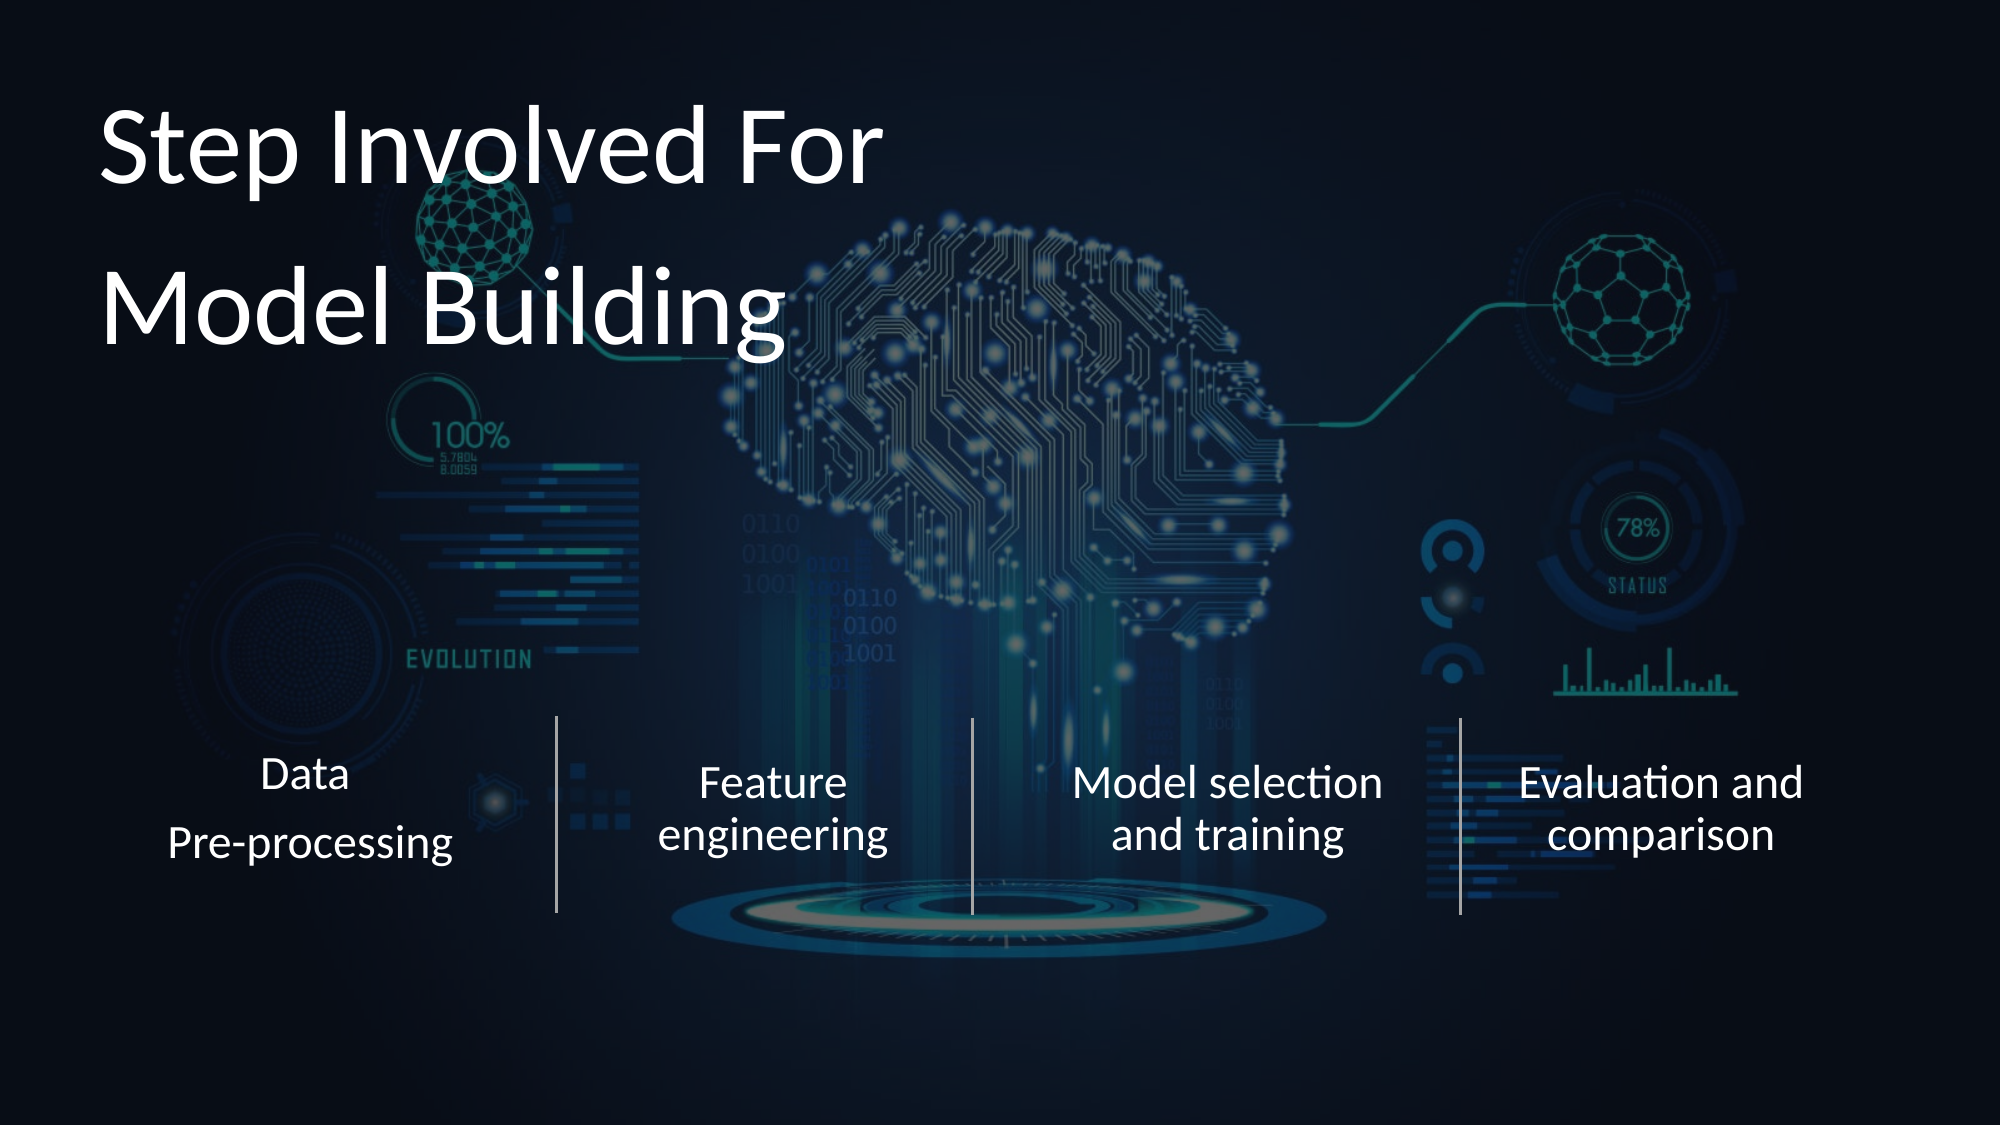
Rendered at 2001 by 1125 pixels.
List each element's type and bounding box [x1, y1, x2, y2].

text_box [83, 546, 1834, 1071]
picture [0, 0, 2000, 1125]
